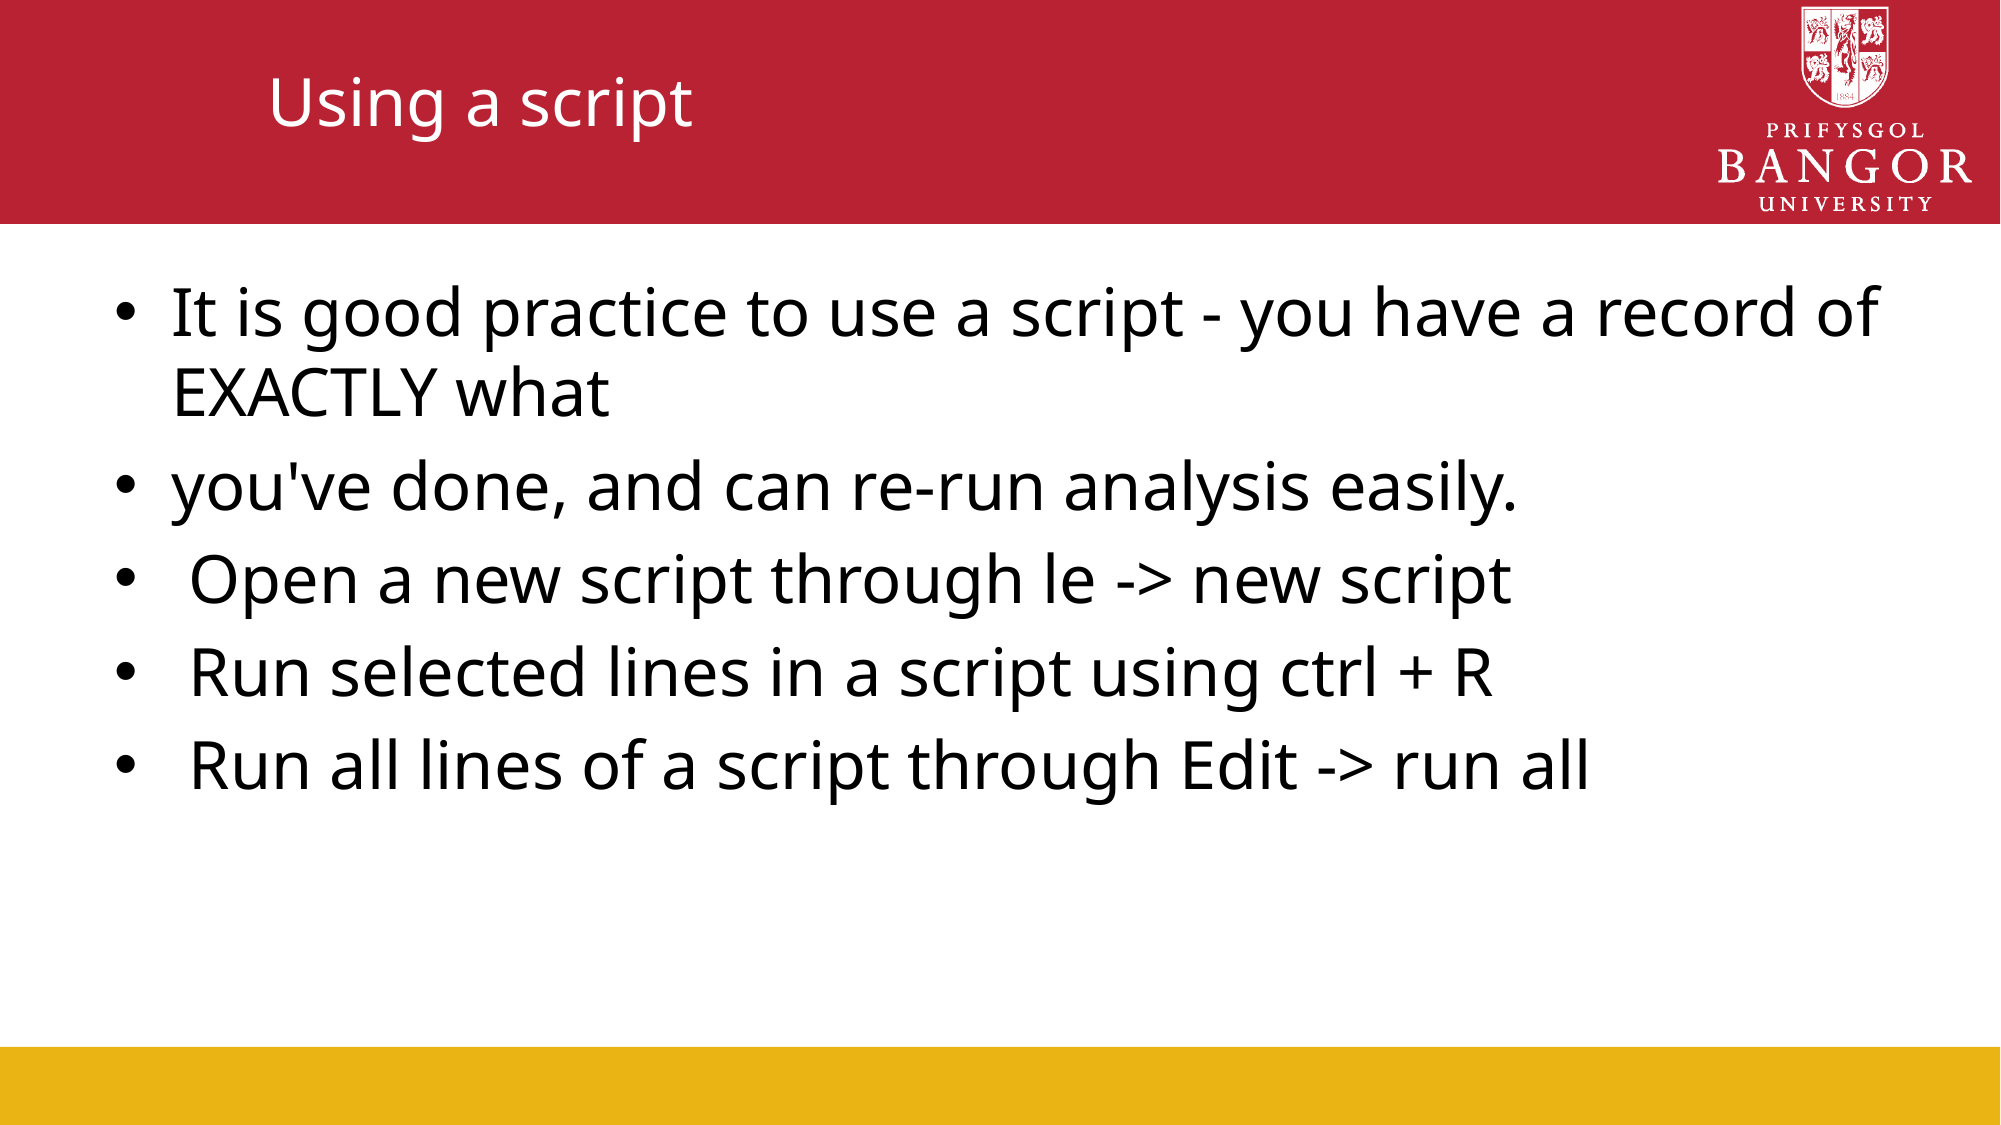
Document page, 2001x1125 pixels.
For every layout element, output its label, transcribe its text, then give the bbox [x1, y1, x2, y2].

title Using a script [252, 45, 1893, 155]
list It is good practice to use a script - you have a record of EXACTLY what you've done, and can re-run analysis easily. Open a new script through le -> new script Run selected lines in a script using ctrl + R Run all lines of a script through Edit -> run all [99, 262, 1900, 1005]
picture [1685, 0, 2001, 221]
